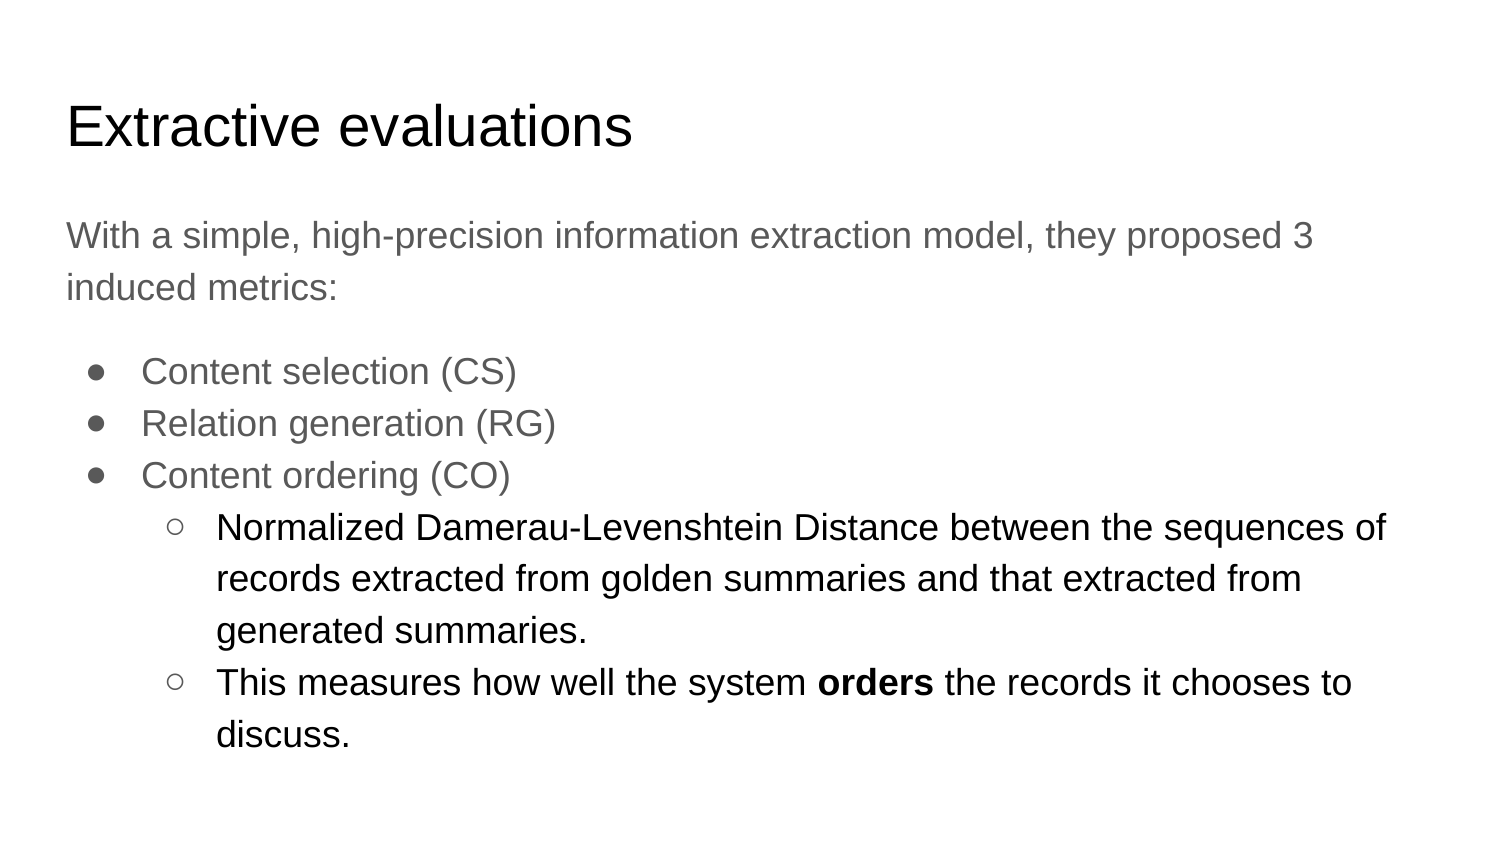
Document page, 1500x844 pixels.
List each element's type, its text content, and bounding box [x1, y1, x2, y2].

title Extractive evaluations [51, 72, 1449, 167]
list With a simple, high-precision information extraction model, they proposed 3 induced metrics: Content selection (CS) Relation generation (RG) Content ordering (CO) Normalized Damerau-Levenshtein Distance between the sequences of records extracted from golden summaries and that extracted from generated summaries. This measures how well the system orders the records it chooses to discuss. [51, 189, 1449, 750]
